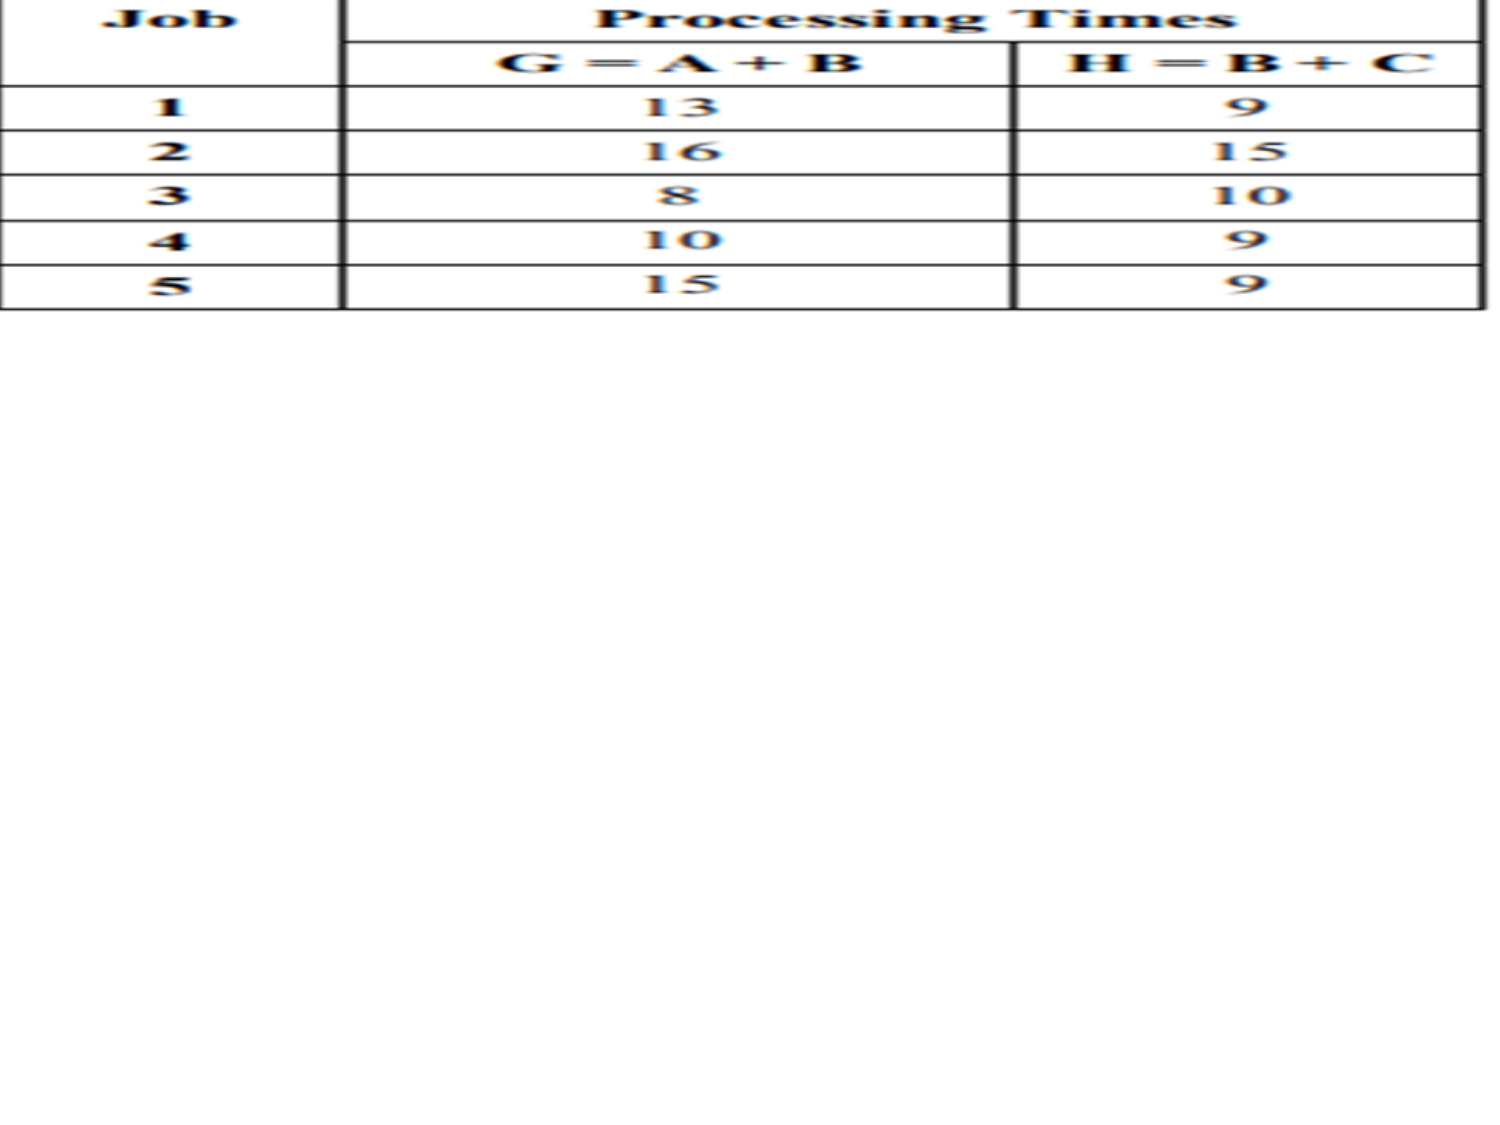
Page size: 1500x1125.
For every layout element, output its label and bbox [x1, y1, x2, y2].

picture [0, 0, 1500, 313]
